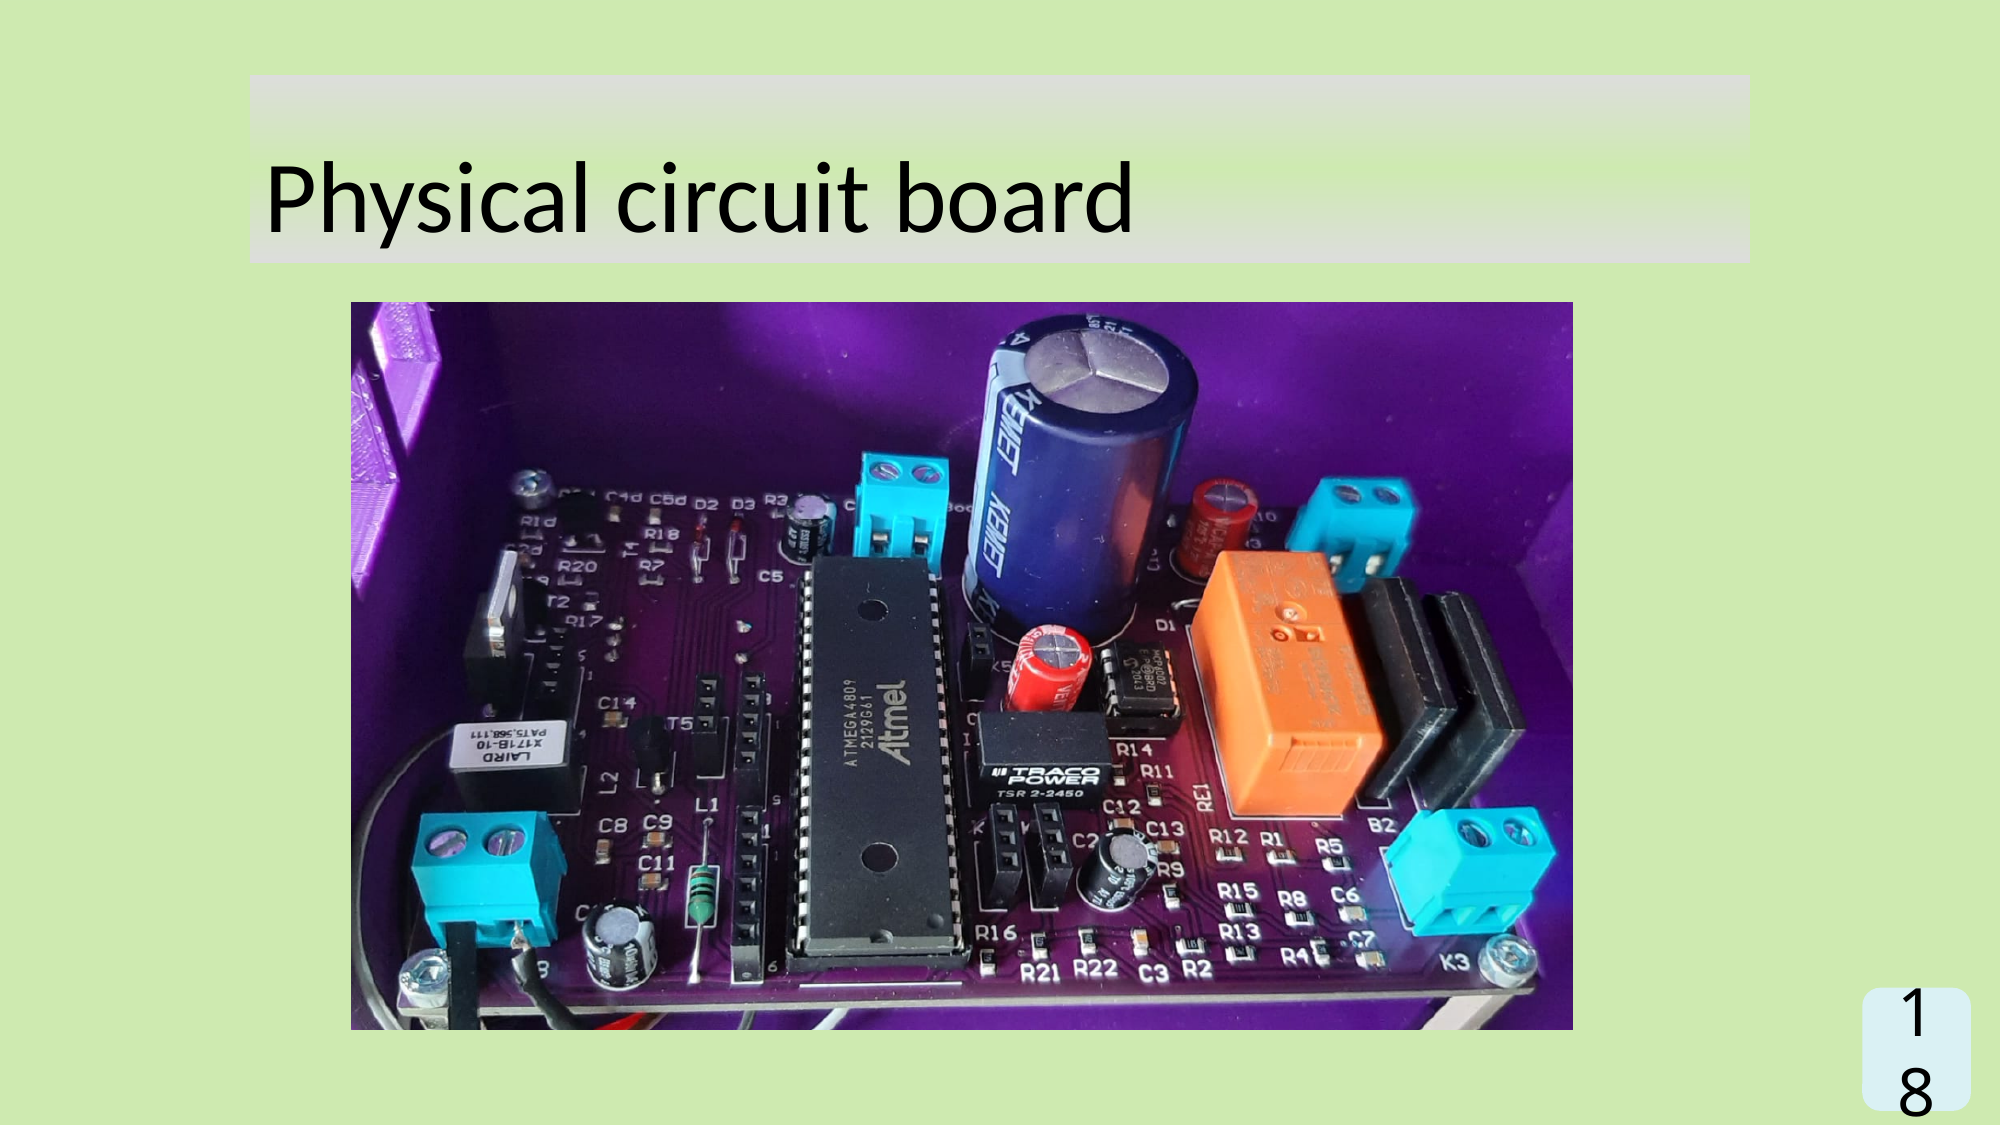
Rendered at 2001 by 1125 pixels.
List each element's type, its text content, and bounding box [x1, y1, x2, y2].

title Physical circuit board [249, 75, 1750, 263]
picture [350, 302, 1573, 1030]
text_box 18 [1861, 986, 1972, 1112]
